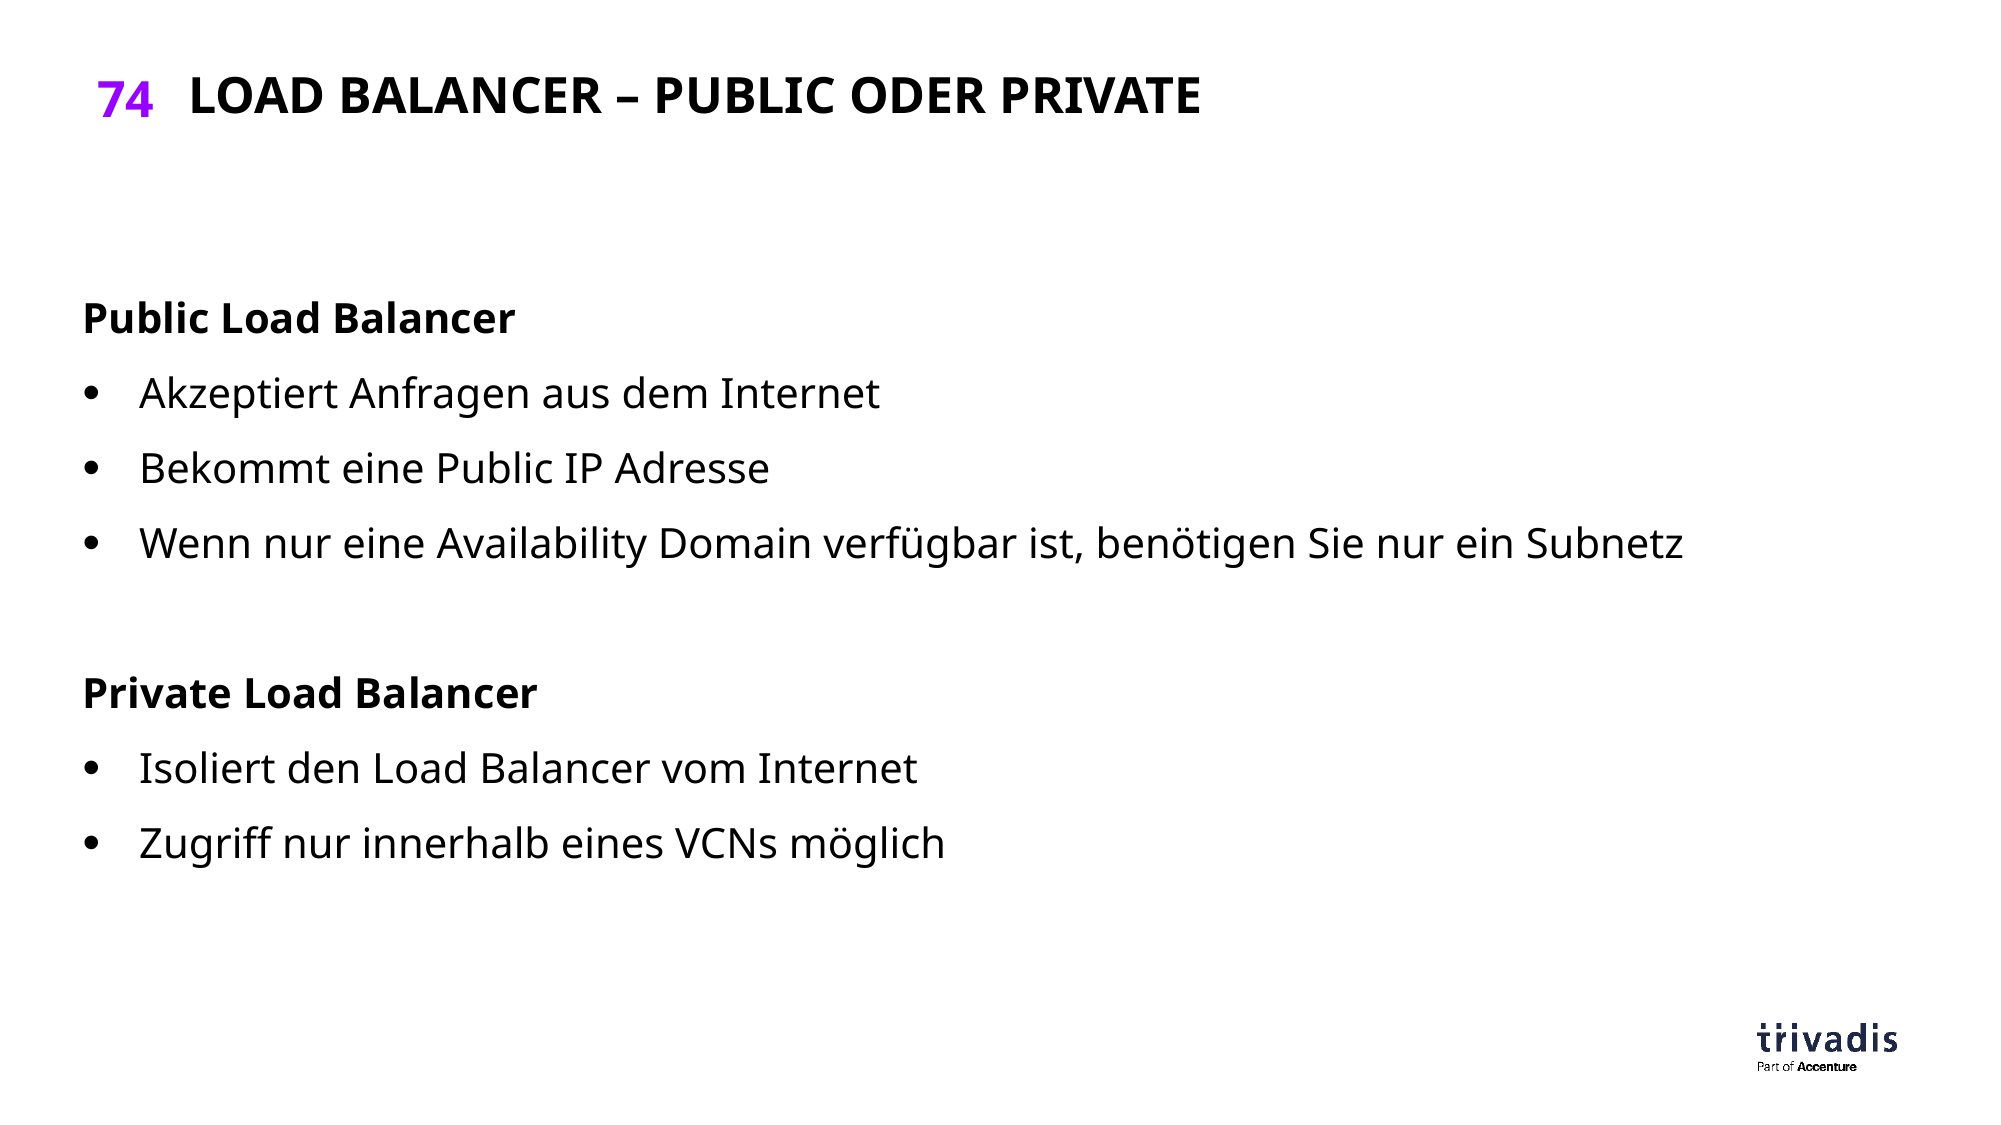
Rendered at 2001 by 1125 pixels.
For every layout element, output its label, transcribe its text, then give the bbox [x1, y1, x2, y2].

picture [1757, 1062, 1897, 1071]
title Load balancer – public oder private [170, 63, 1933, 136]
list Public​ Load Balancer Akzeptiert Anfragen aus dem Internet Bekommt eine Public IP Adresse Wenn nur eine Availability Domain verfügbar ist, benötigen Sie nur ein Subnetz Private​ Load Balancer Isoliert den Load Balancer vom Internet Zugriff nur innerhalb eines VCNs möglich [65, 284, 1933, 1062]
